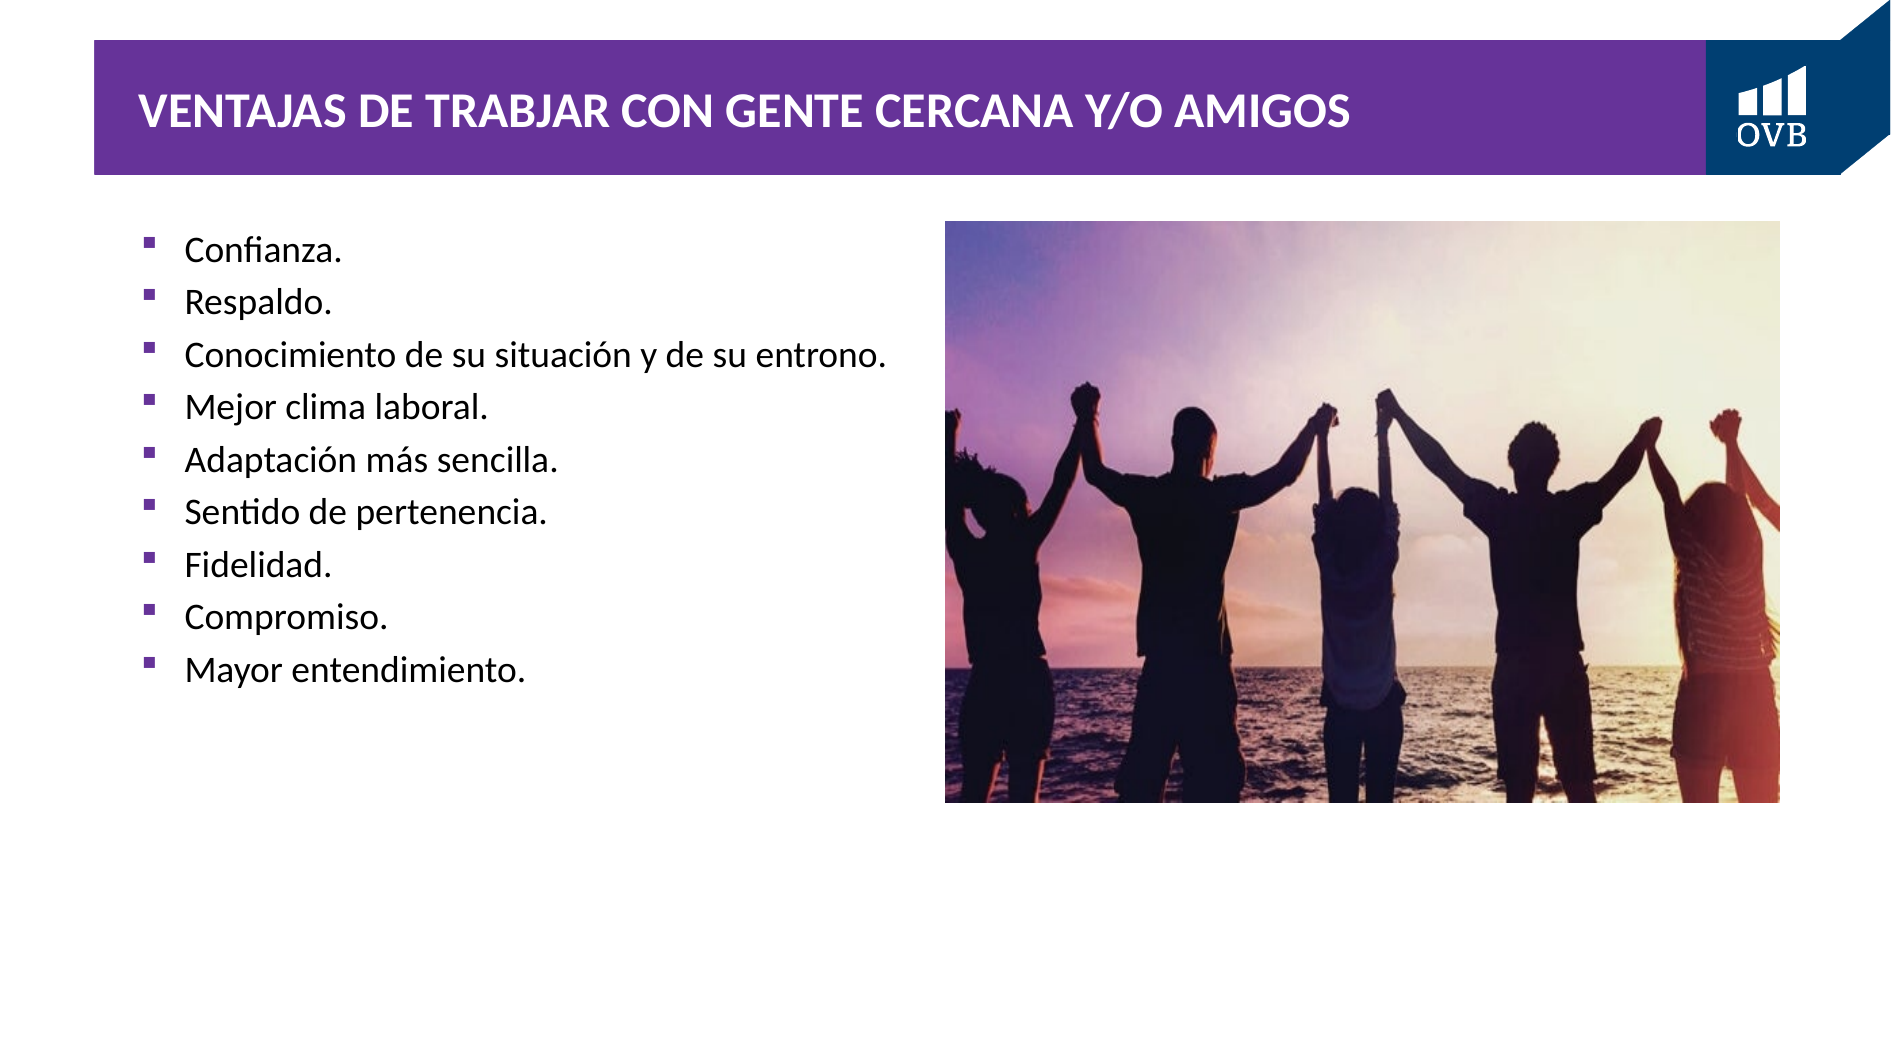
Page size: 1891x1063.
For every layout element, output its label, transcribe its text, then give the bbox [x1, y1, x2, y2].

list Confianza. Respaldo. Conocimiento de su situación y de su entrono. Mejor clima laboral. Adaptación más sencilla. Sentido de pertenencia. Fidelidad. Compromiso. Mayor entendimiento. [96, 218, 1701, 978]
picture [944, 221, 1780, 804]
title VENTAJAS DE TRABJAR CON GENTE CERCANA Y/O AMIGOS [94, 40, 1707, 175]
